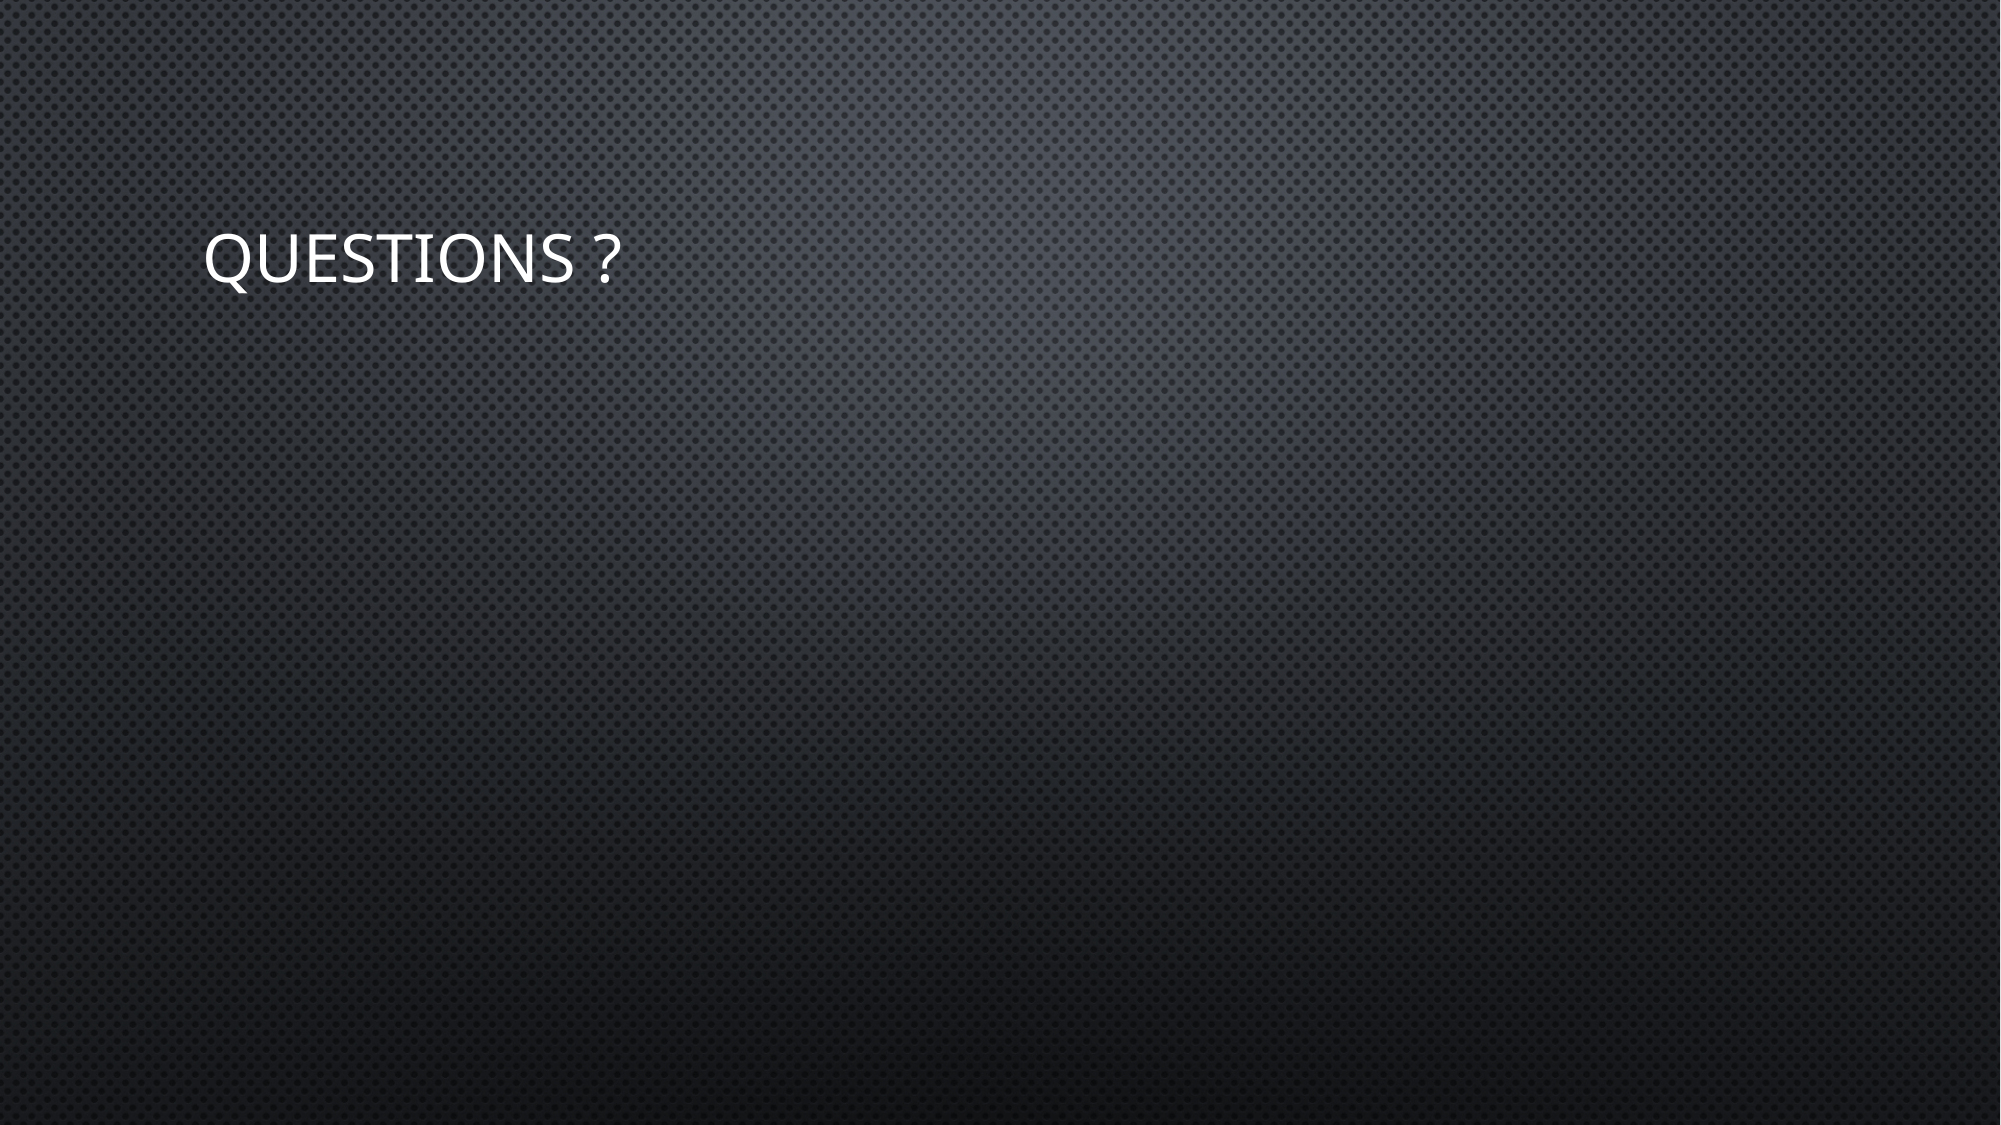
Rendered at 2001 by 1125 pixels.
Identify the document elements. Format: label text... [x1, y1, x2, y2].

title Questions ? [187, 99, 1813, 413]
